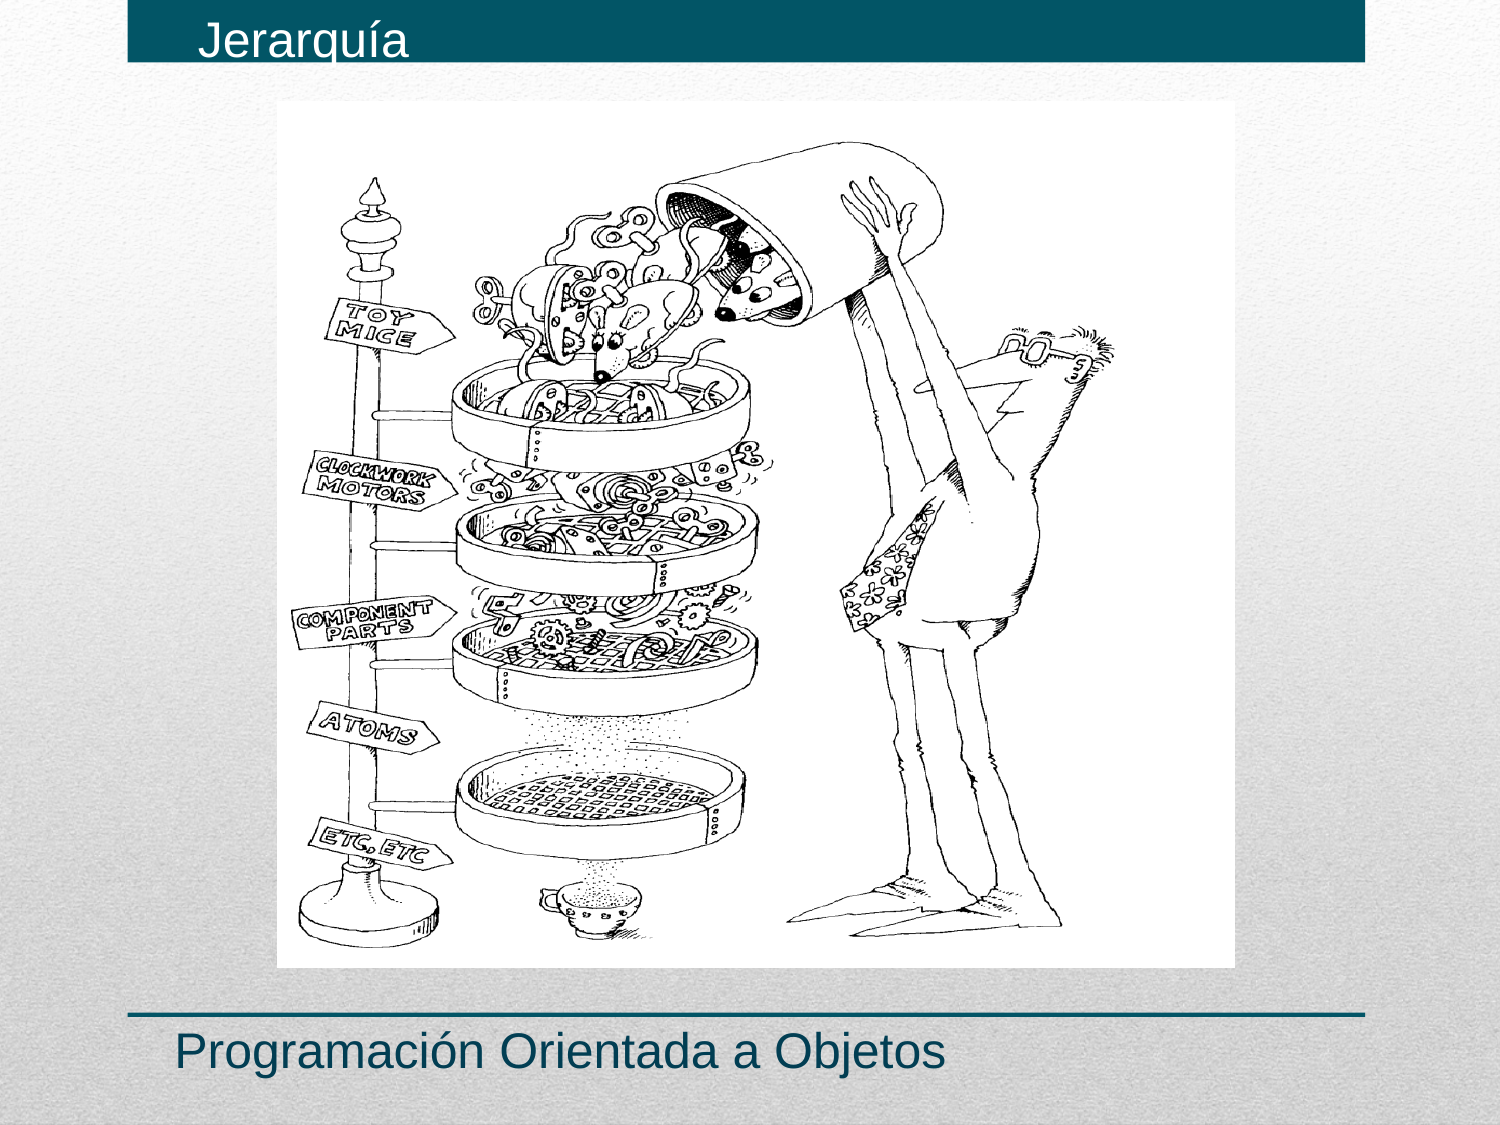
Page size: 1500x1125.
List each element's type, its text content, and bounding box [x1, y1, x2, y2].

picture [0, 0, 1500, 1125]
text_box Programación Orientada a Objetos [159, 1011, 1199, 1087]
text_box Jerarquía [183, 0, 538, 75]
